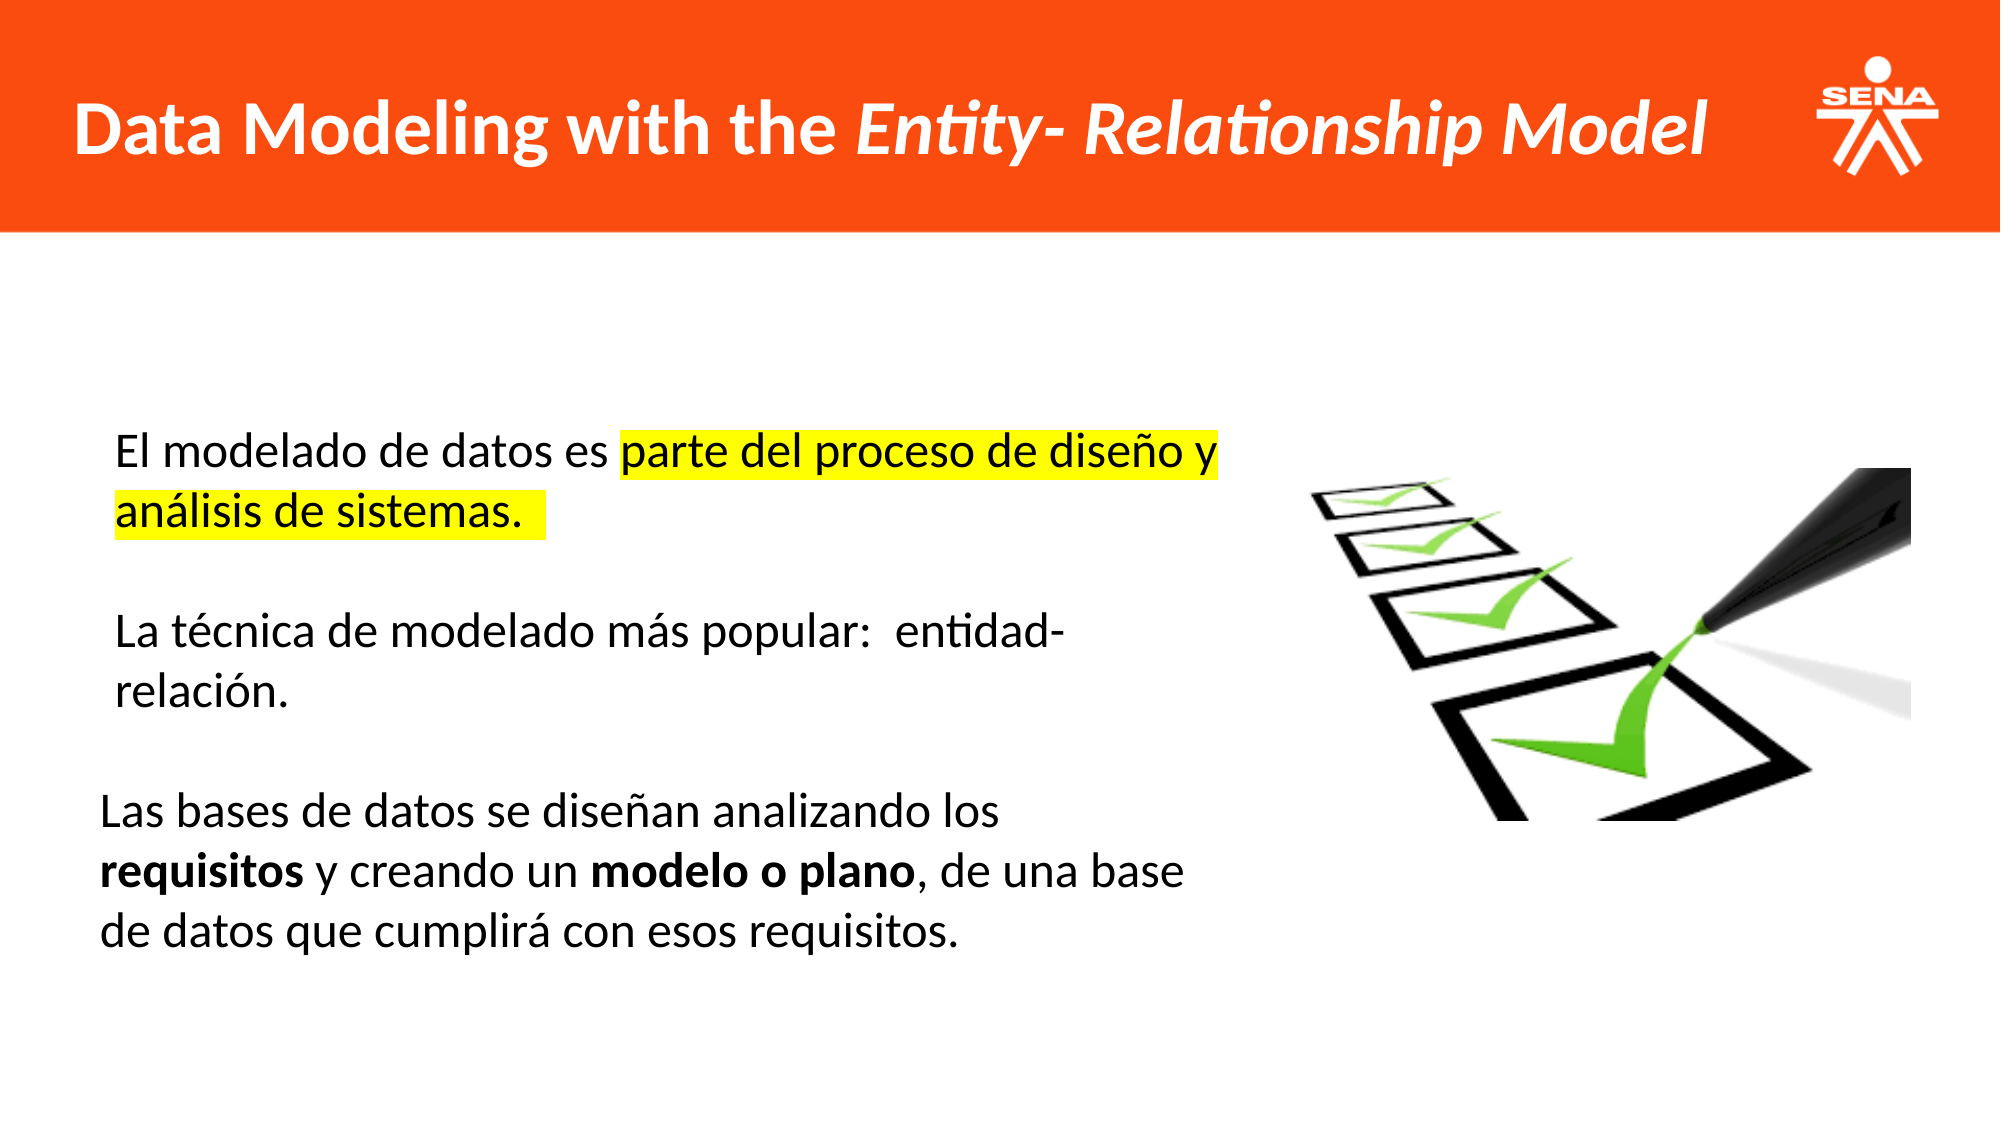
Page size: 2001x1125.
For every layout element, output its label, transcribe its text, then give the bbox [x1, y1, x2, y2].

text_box Data Modeling with the Entity- Relationship Model [58, 69, 1828, 178]
text_box El modelado de datos es parte del proceso de diseño y análisis de sistemas. La técnica de modelado más popular: entidad-relación. [94, 347, 1250, 728]
text_box Las bases de datos se diseñan analizando los requisitos y creando un modelo o plano, de una base de datos que cumplirá con esos requisitos. [79, 767, 1235, 967]
picture [0, 0, 2000, 1125]
